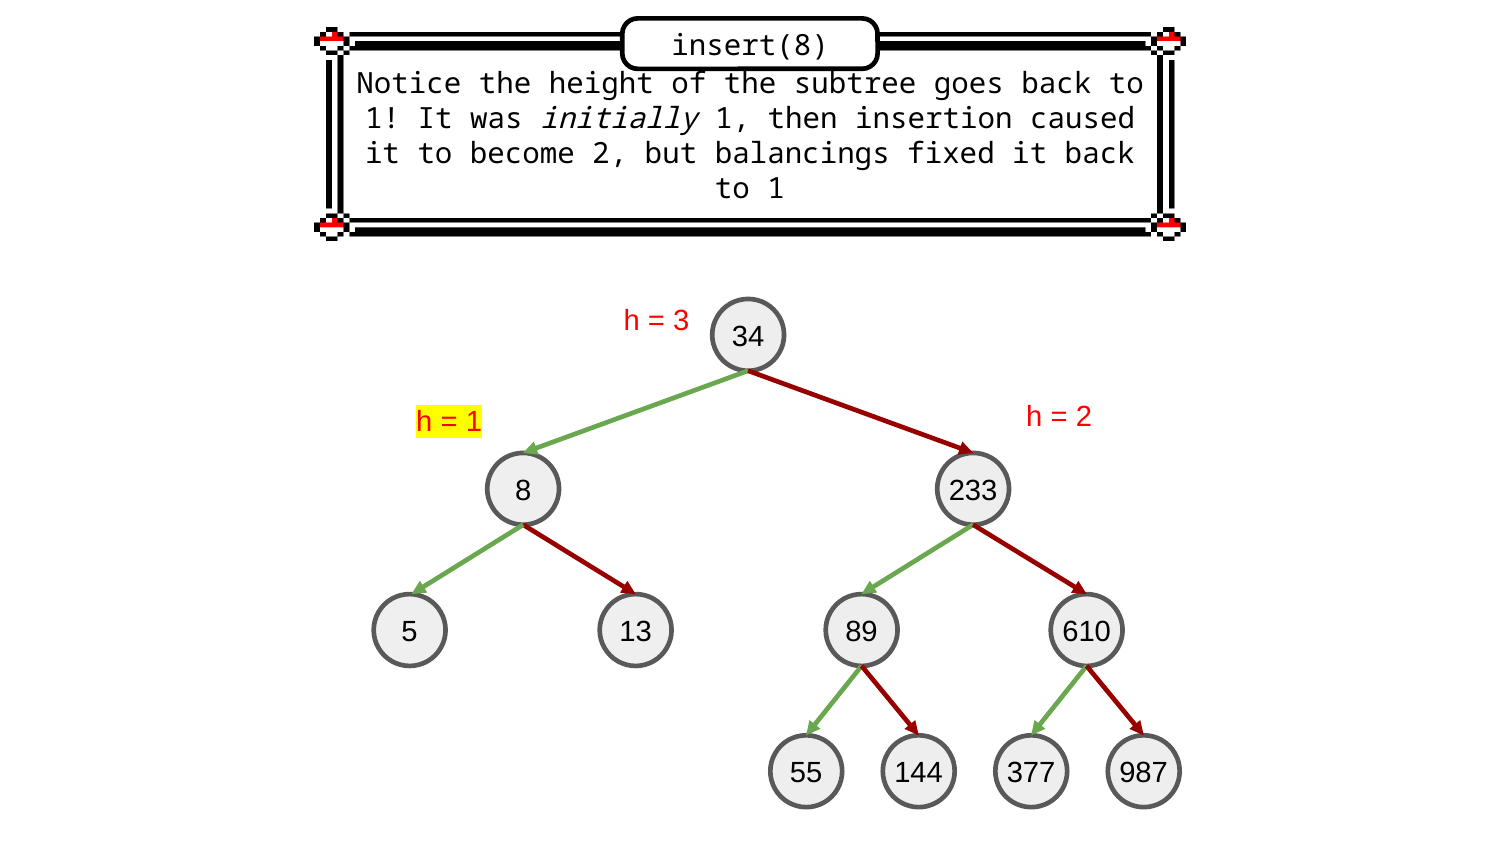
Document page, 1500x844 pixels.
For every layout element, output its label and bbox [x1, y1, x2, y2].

text_box [314, 18, 1186, 241]
text_box [373, 286, 1180, 808]
text_box [1002, 382, 1116, 452]
